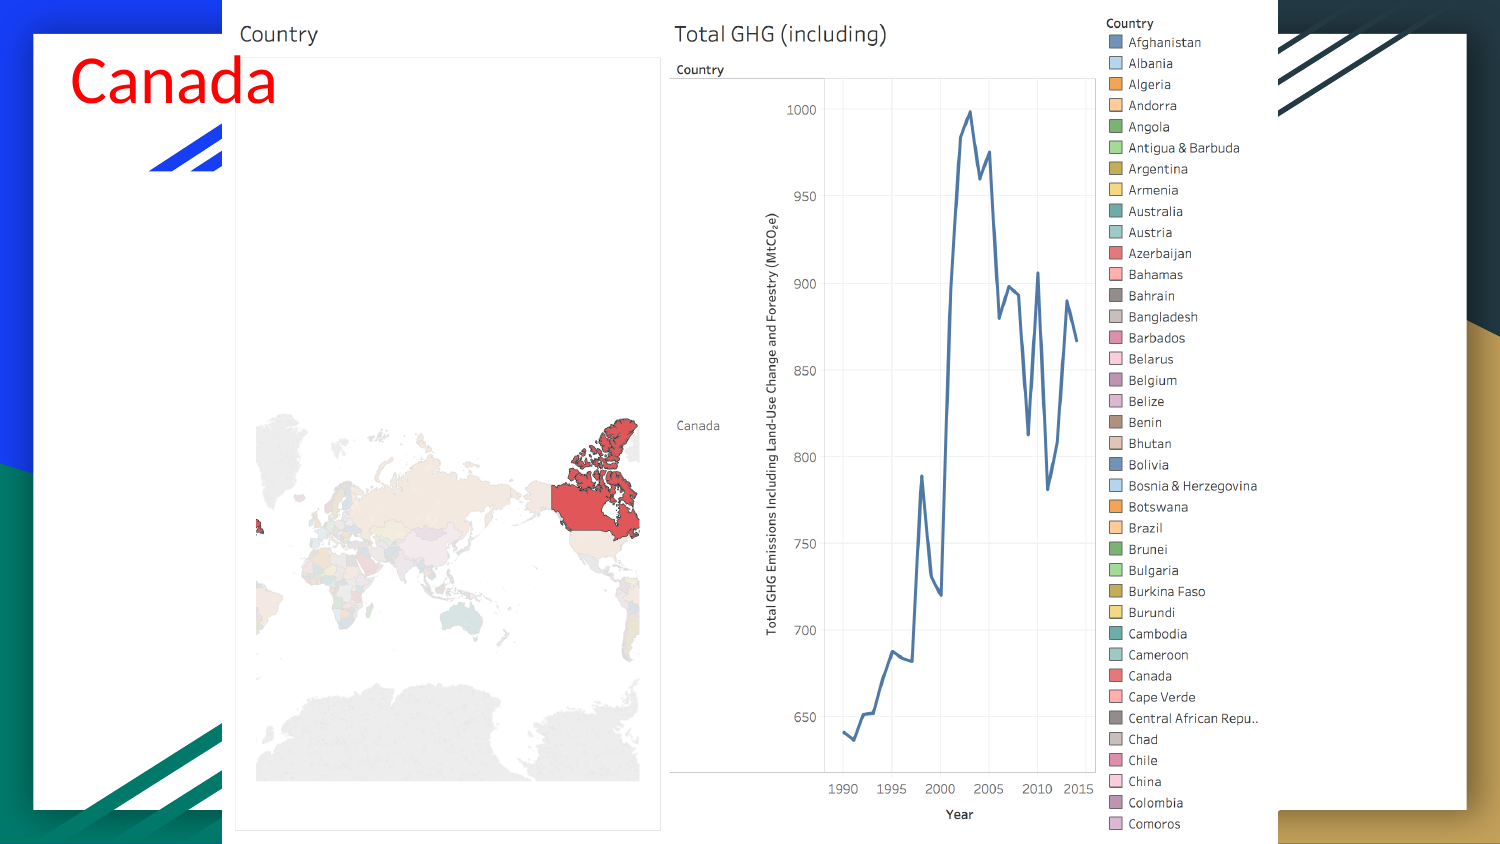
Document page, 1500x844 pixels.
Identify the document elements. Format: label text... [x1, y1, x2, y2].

picture [222, 0, 1278, 844]
text_box Canada [34, 29, 217, 125]
